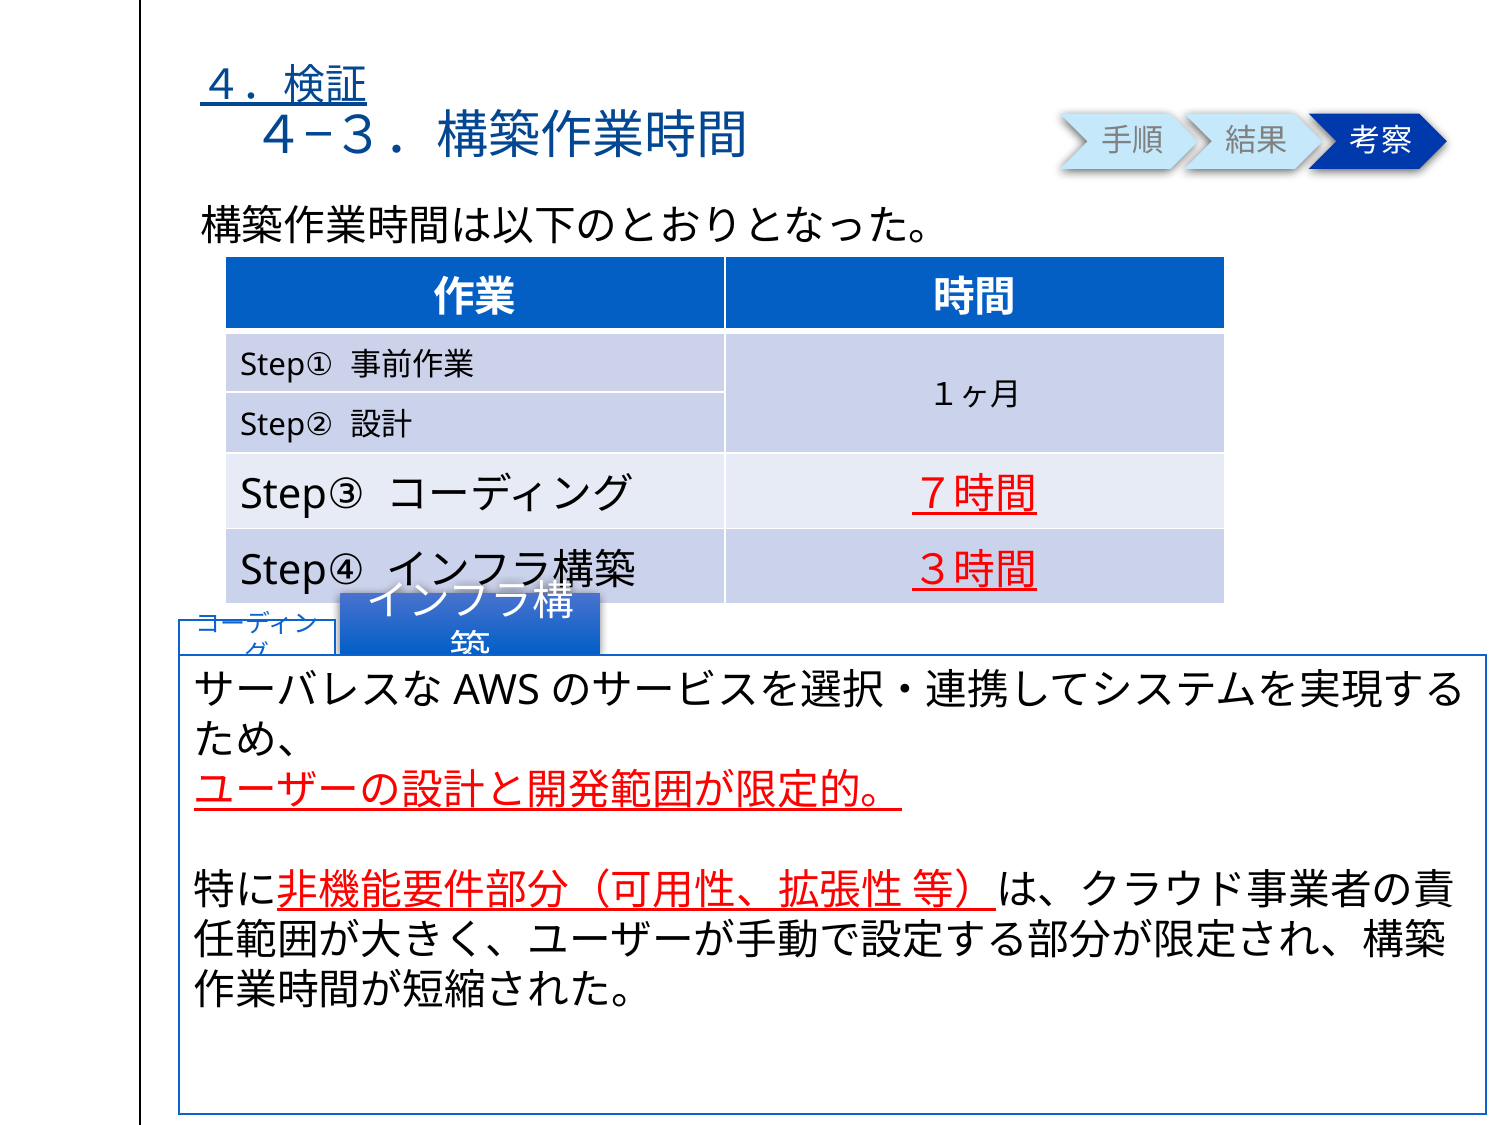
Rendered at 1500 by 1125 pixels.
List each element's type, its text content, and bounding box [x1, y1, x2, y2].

title ４．検証 ４−３．構築作業時間 [200, 55, 1447, 174]
table_cell Step② 設計 [226, 393, 724, 452]
table_cell ３時間 [726, 529, 1224, 603]
table_cell １ヶ月 [726, 334, 1224, 452]
table_cell Step④ インフラ構築 [226, 529, 724, 603]
table_header 作業 [226, 257, 724, 328]
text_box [1059, 82, 1447, 201]
table_header 時間 [726, 257, 1224, 328]
text_box インフラ構築 [340, 593, 600, 654]
table_cell Step① 事前作業 [226, 334, 724, 391]
list 構築作業時間は以下のとおりとなった。 [200, 191, 1447, 272]
text_box コーディング [178, 619, 336, 654]
table_cell Step③ コーディング [226, 454, 724, 528]
text_box サーバレスなAWSのサービスを選択・連携してシステムを実現するため、 ユーザーの設計と開発範囲が限定的。 特に非機能要件部分（可用性、拡張性 等）は、クラウド事業者の責任範囲が大きく、ユーザーが手動で設定する部分が限定され、構築作業時間が短縮された。 [178, 654, 1487, 1115]
table_cell ７時間 [726, 454, 1224, 528]
